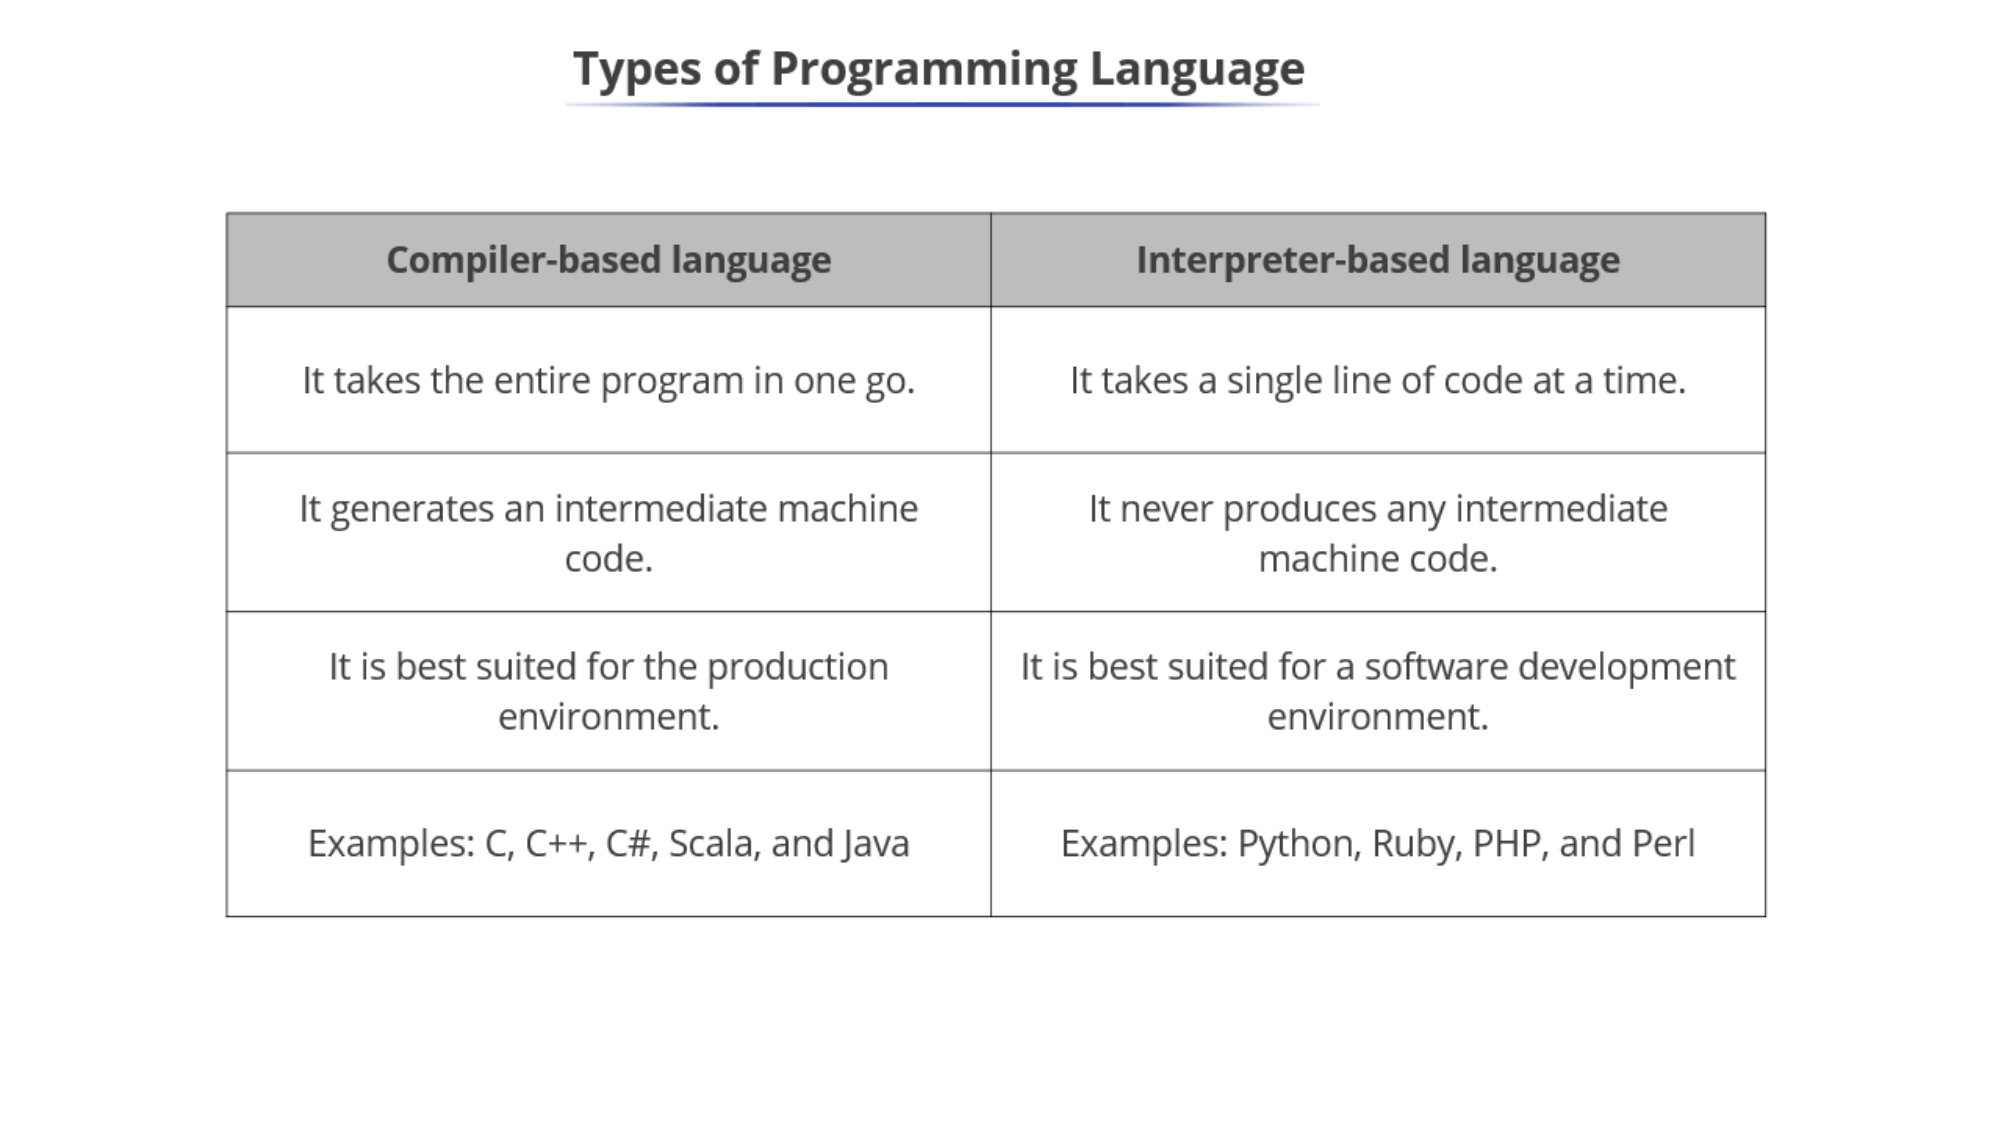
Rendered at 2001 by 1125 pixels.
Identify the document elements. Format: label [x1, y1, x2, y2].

picture [221, 198, 1779, 927]
picture [566, 31, 1320, 120]
